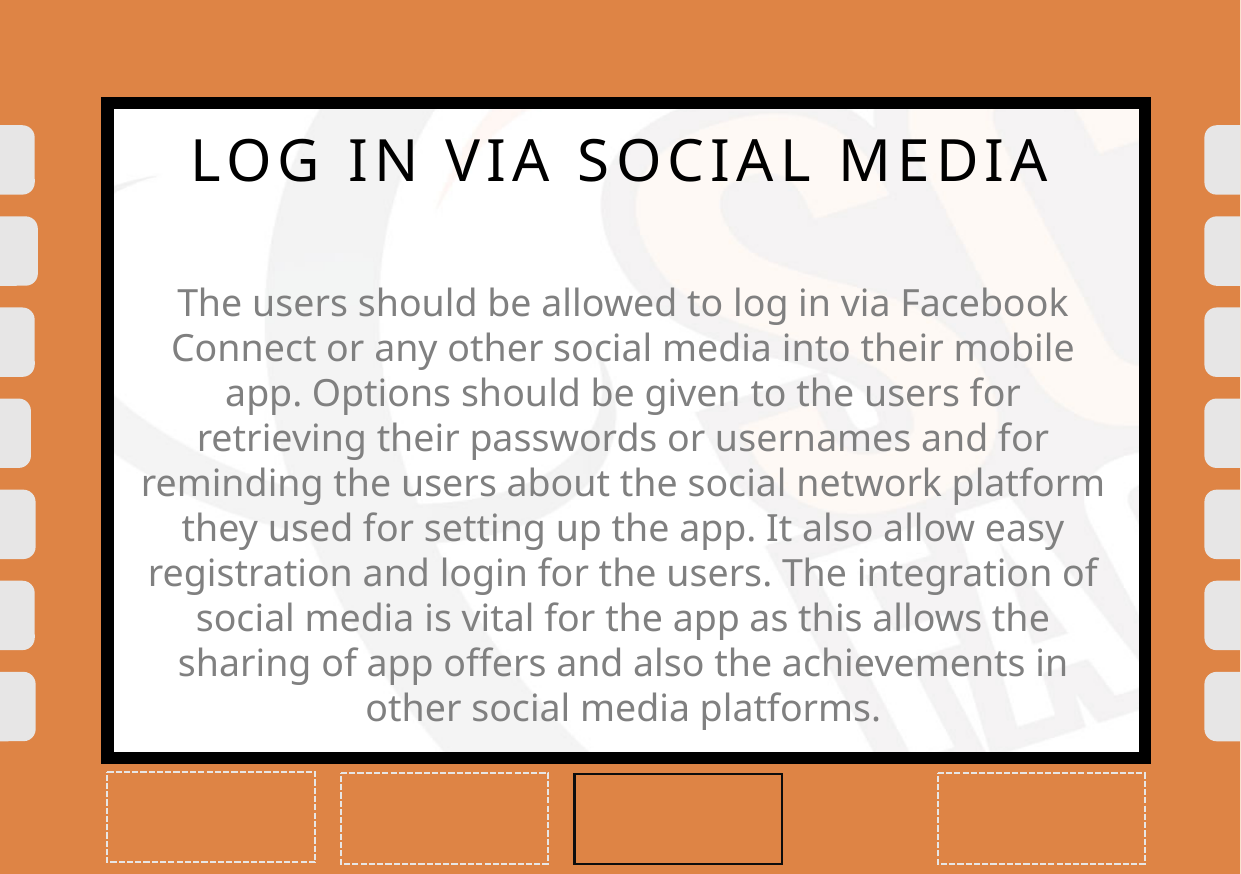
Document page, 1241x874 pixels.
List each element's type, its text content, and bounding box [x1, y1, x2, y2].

text_box [1204, 671, 1241, 742]
text_box [1204, 307, 1241, 377]
text_box [0, 307, 35, 377]
text_box [1204, 125, 1241, 195]
text_box [573, 773, 783, 865]
text_box [1204, 398, 1241, 468]
text_box [106, 102, 1146, 759]
text_box [340, 772, 549, 865]
text_box [937, 772, 1146, 865]
text_box [0, 671, 36, 742]
text_box [0, 216, 38, 286]
text_box [0, 580, 35, 651]
text_box [0, 398, 31, 468]
text_box LOG IN VIA SOCIAL MEDIA [172, 115, 1068, 201]
text_box The users should be allowed to log in via Facebook Connect or any other social media into their mobile app. Options should be given to the users for retrieving their passwords or usernames and for reminding the users about the social network platform they used for setting up the app. It also allow easy registration and login for the users. The integration of social media is vital for the app as this allows the sharing of app offers and also the achievements in other social media platforms. [122, 271, 1125, 737]
text_box [0, 489, 36, 560]
text_box [0, 125, 35, 195]
text_box Reveals the value that the product delivers to customers, today [0, 0, 1241, 874]
text_box [1204, 216, 1241, 286]
text_box [106, 771, 316, 863]
text_box [1204, 489, 1241, 560]
text_box [1204, 580, 1241, 651]
